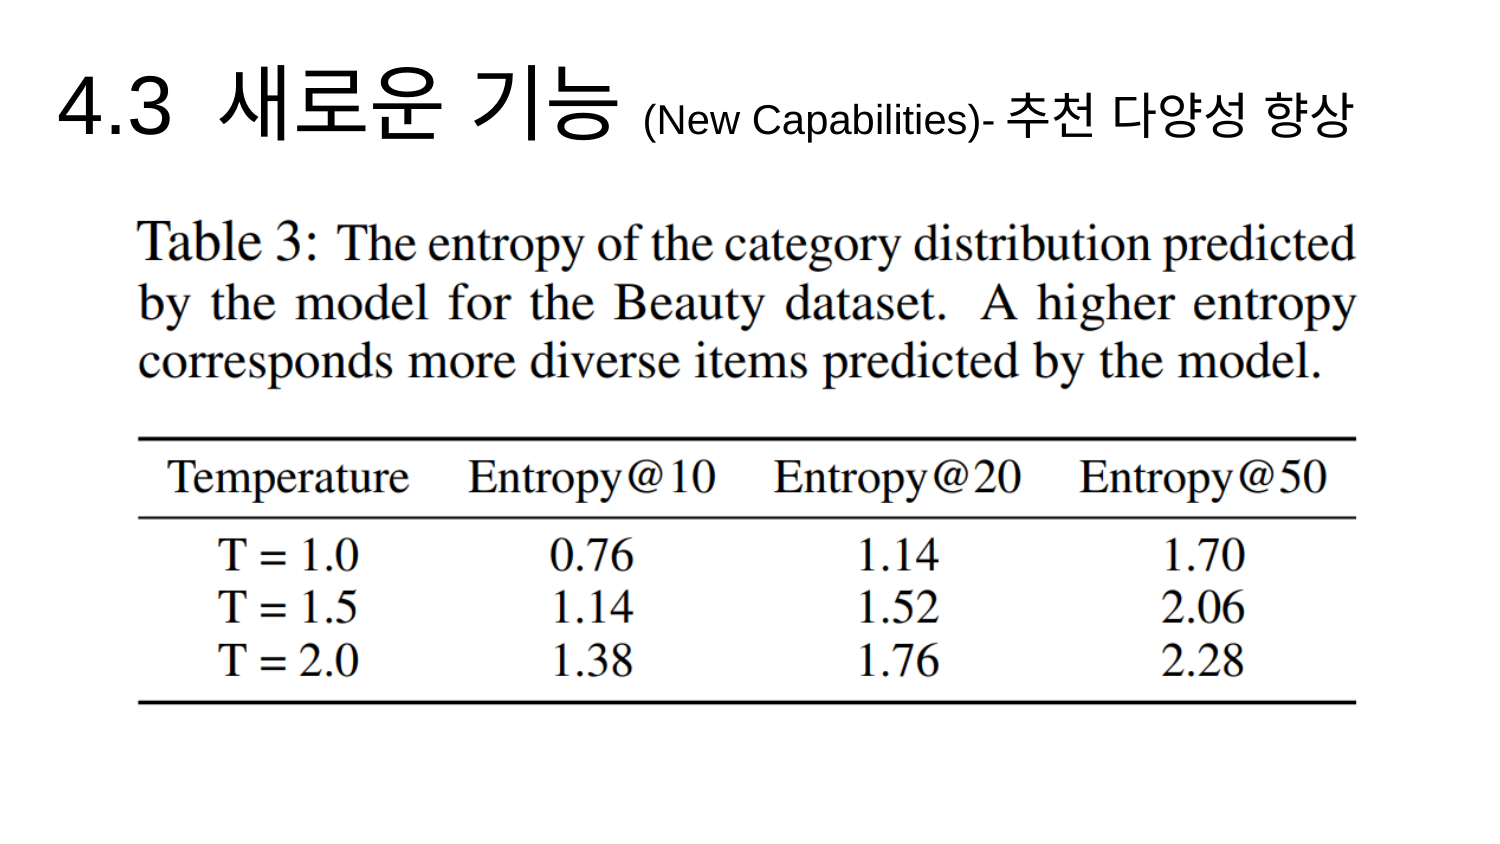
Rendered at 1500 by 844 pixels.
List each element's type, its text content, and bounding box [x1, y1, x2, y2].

text_box 4.3 새로운 기능(New Capabilities)-추천 다양성 향상 [42, 36, 1485, 167]
picture [126, 208, 1374, 721]
